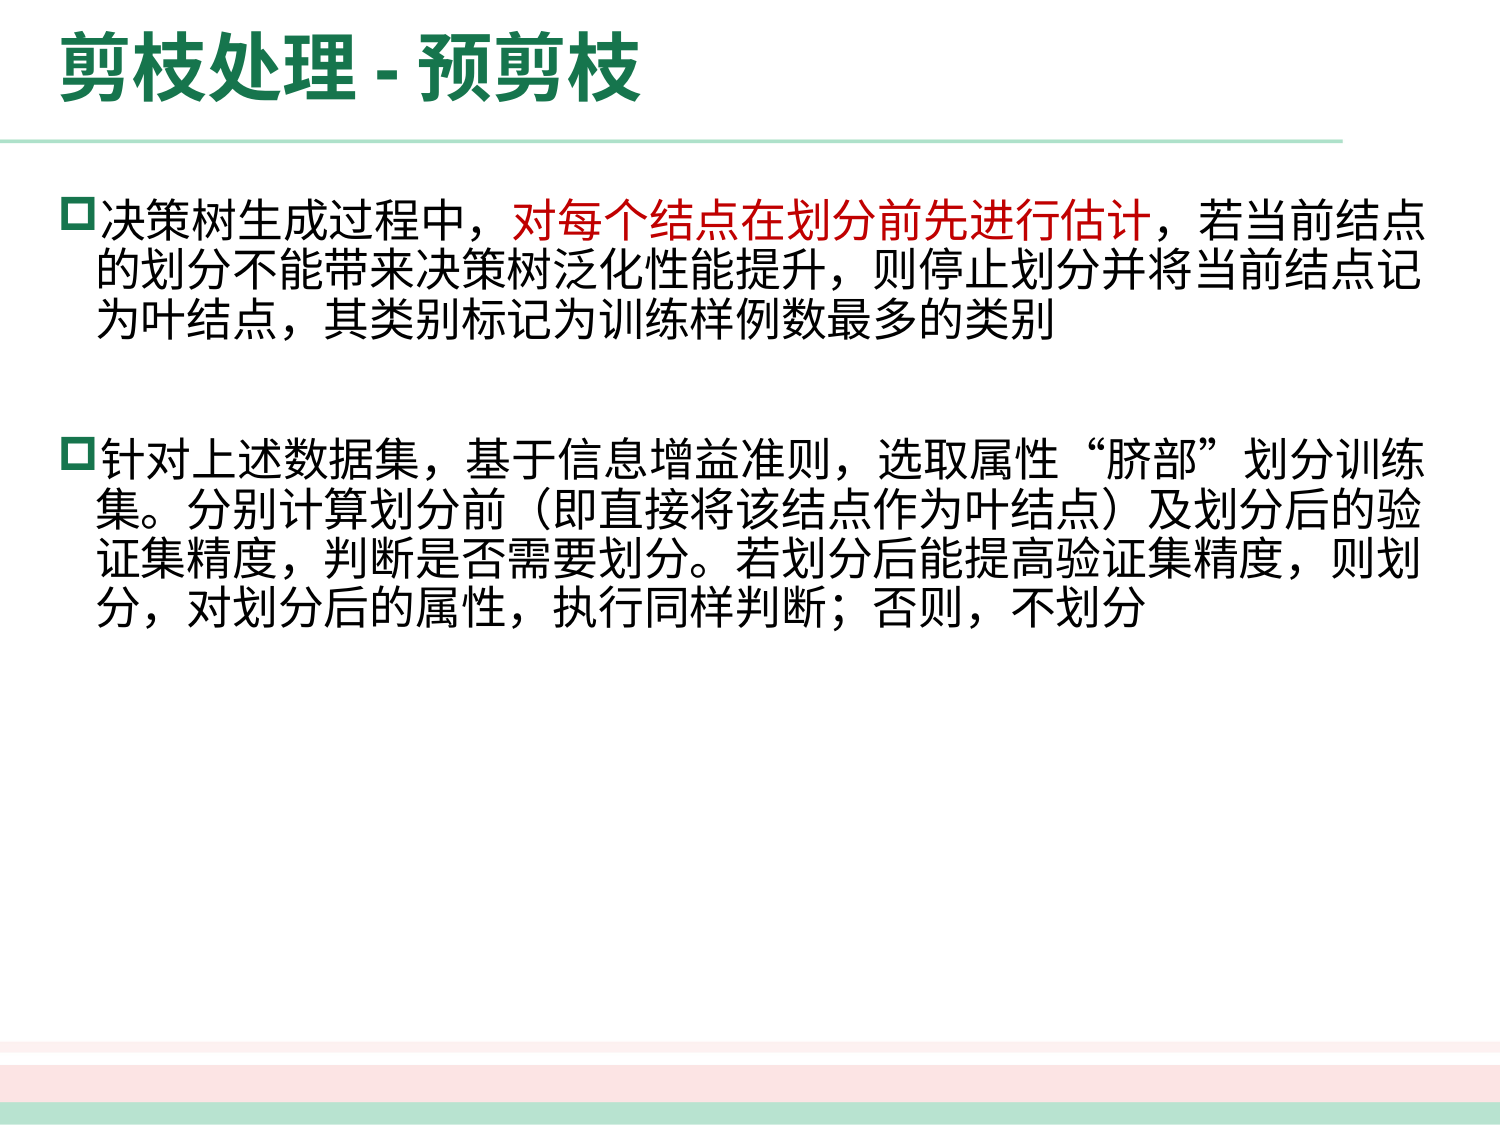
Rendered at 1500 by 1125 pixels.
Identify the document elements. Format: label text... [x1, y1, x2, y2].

picture [0, 0, 1500, 1125]
list 决策树生成过程中，对每个结点在划分前先进行估计，若当前结点的划分不能带来决策树泛化性能提升，则停止划分并将当前结点记为叶结点，其类别标记为训练样例数最多的类别 针对上述数据集，基于信息增益准则，选取属性“脐部”划分训练集。分别计算划分前（即直接将该结点作为叶结点）及划分后的验证集精度，判断是否需要划分。若划分后能提高验证集精度，则划分，对划分后的属性，执行同样判断；否则，不划分 [42, 190, 1457, 999]
title 剪枝处理-预剪枝 [42, 7, 1337, 135]
